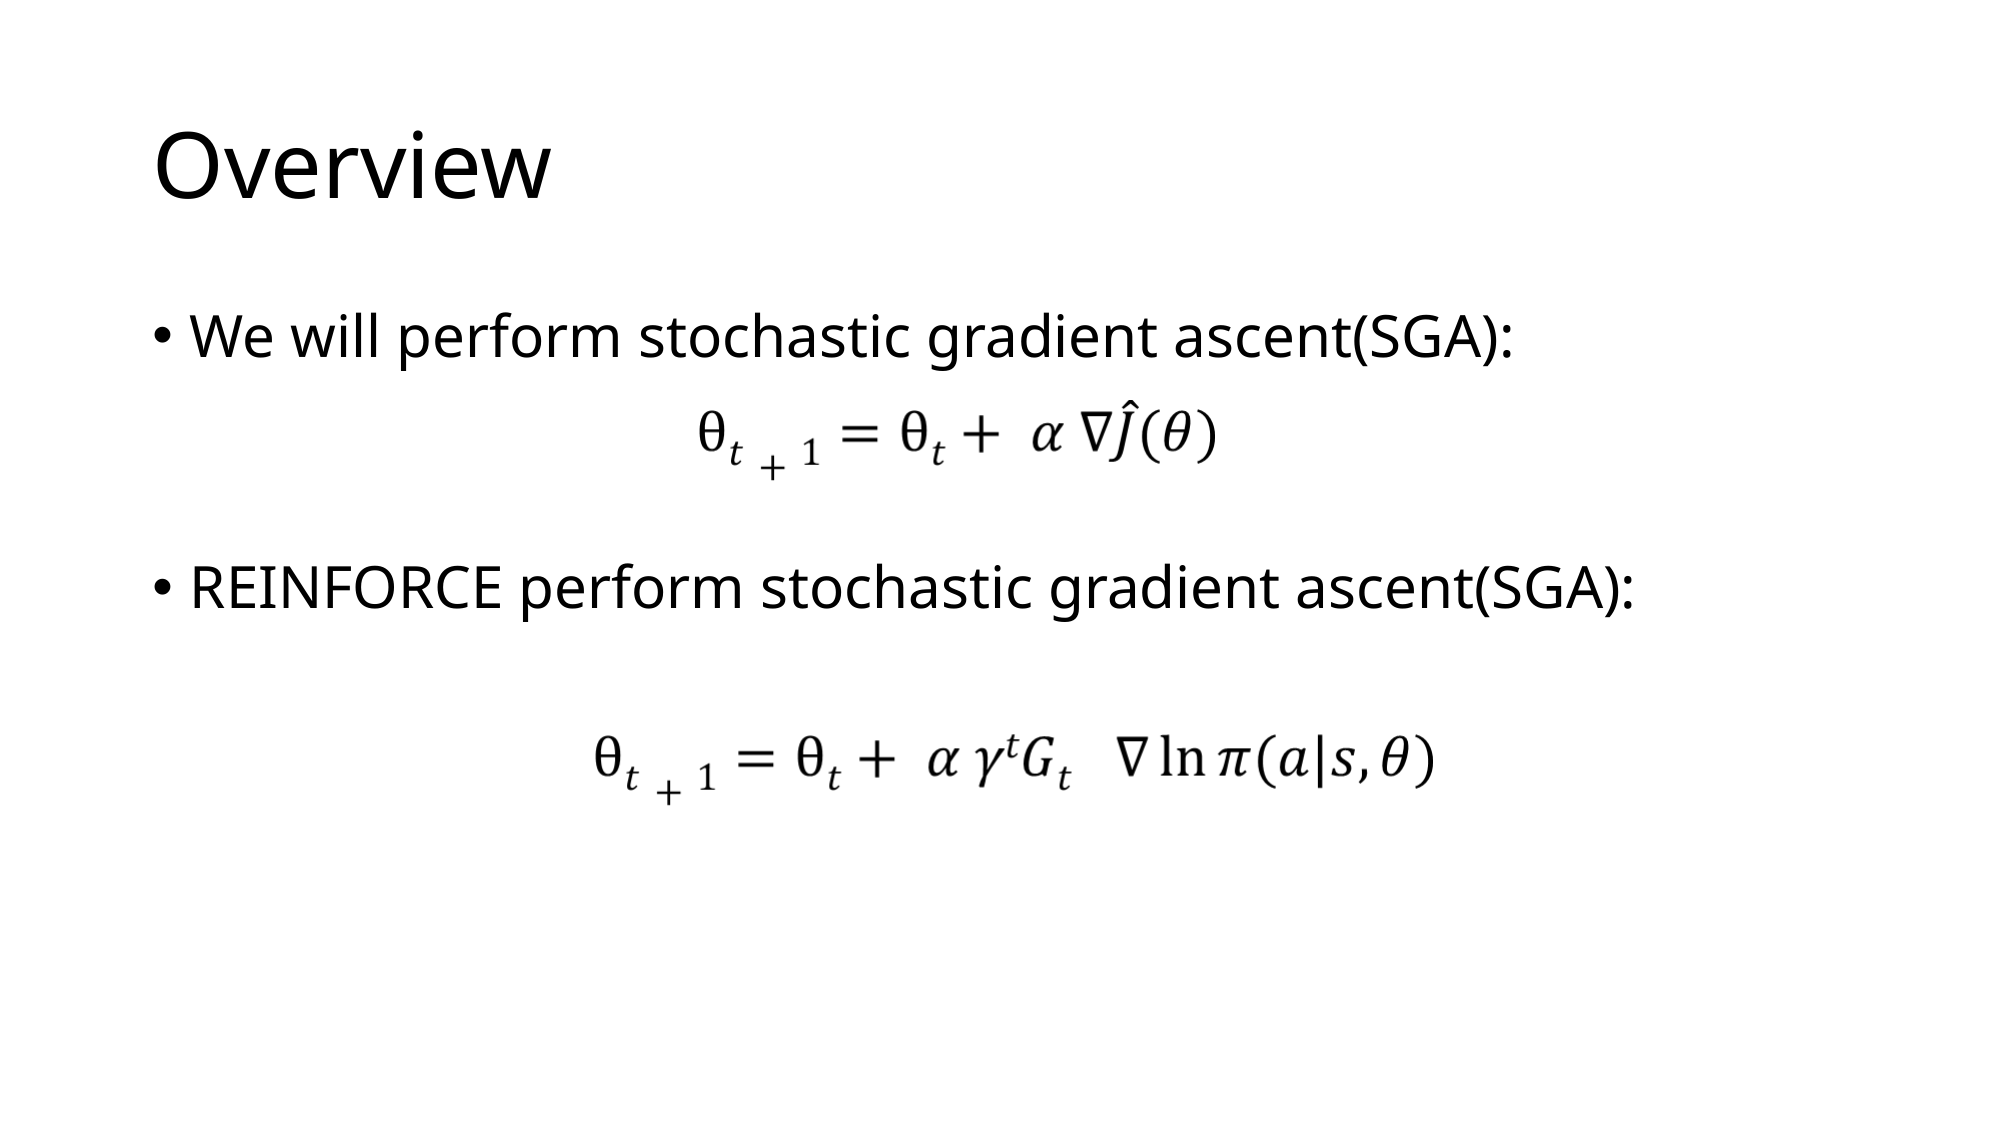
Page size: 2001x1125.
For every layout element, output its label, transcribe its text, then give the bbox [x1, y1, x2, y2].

list We will perform stochastic gradient ascent(SGA): REINFORCE perform stochastic gradient ascent(SGA): [137, 299, 1863, 1014]
picture [698, 399, 1215, 482]
picture [566, 714, 1434, 821]
title Overview [137, 59, 1863, 278]
